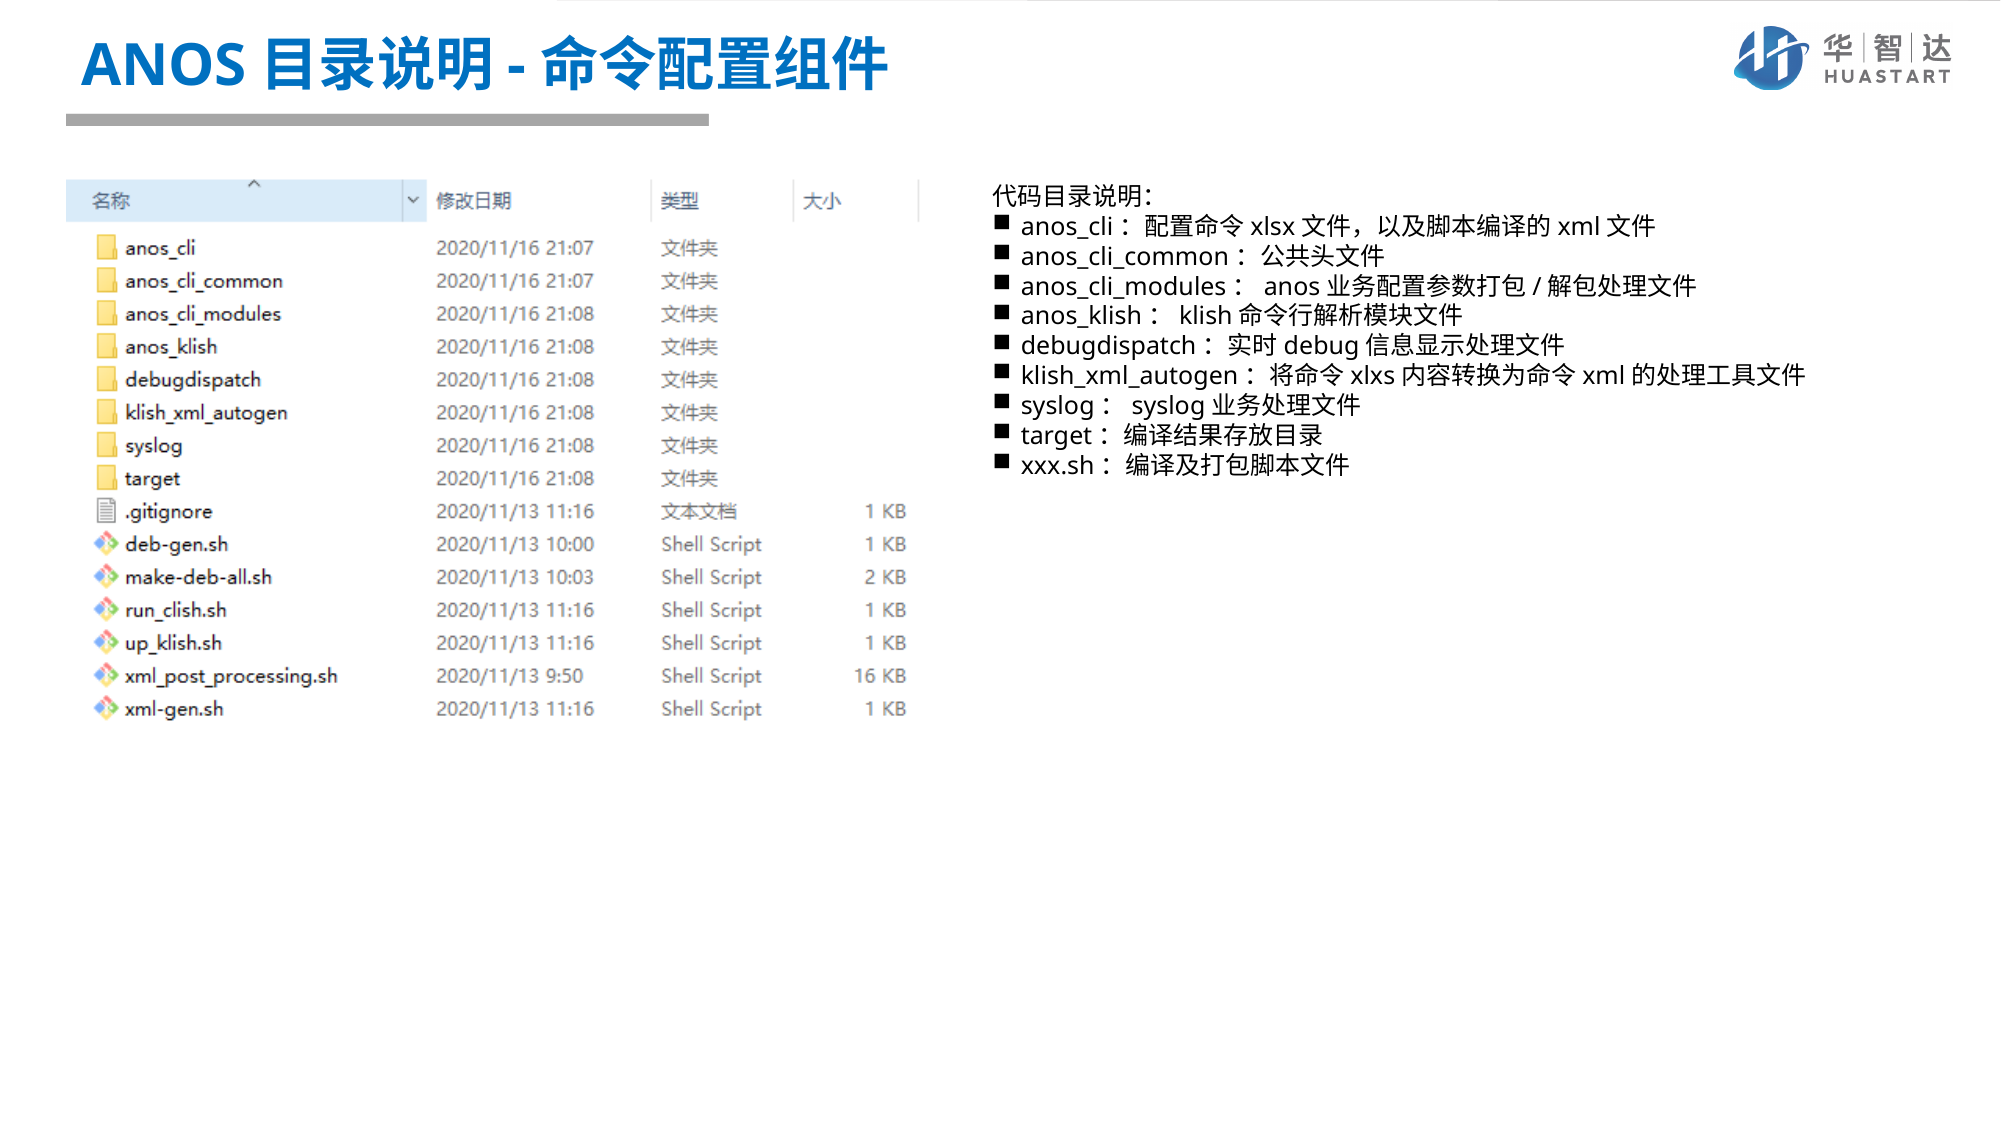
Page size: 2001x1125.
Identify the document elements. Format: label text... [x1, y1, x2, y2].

title ANOS目录说明-命令配置组件 [66, 22, 1646, 112]
text_box 代码目录说明： anos_cli：配置命令xlsx文件，以及脚本编译的xml文件 anos_cli_common：公共头文件 anos_cli_modules：anos业务配置参数打包/解包处理文件 anos_klish：klish命令行解析模块文件 debugdispatch：实时debug信息显示处理文件 klish_xml_autogen：将命令xlxs内容转换为命令xml的处理工具文件 syslog：syslog业务处理文件 target：编译结果存放目录 xxx.sh：编译及打包脚本文件 [977, 172, 1846, 518]
picture [65, 172, 932, 741]
